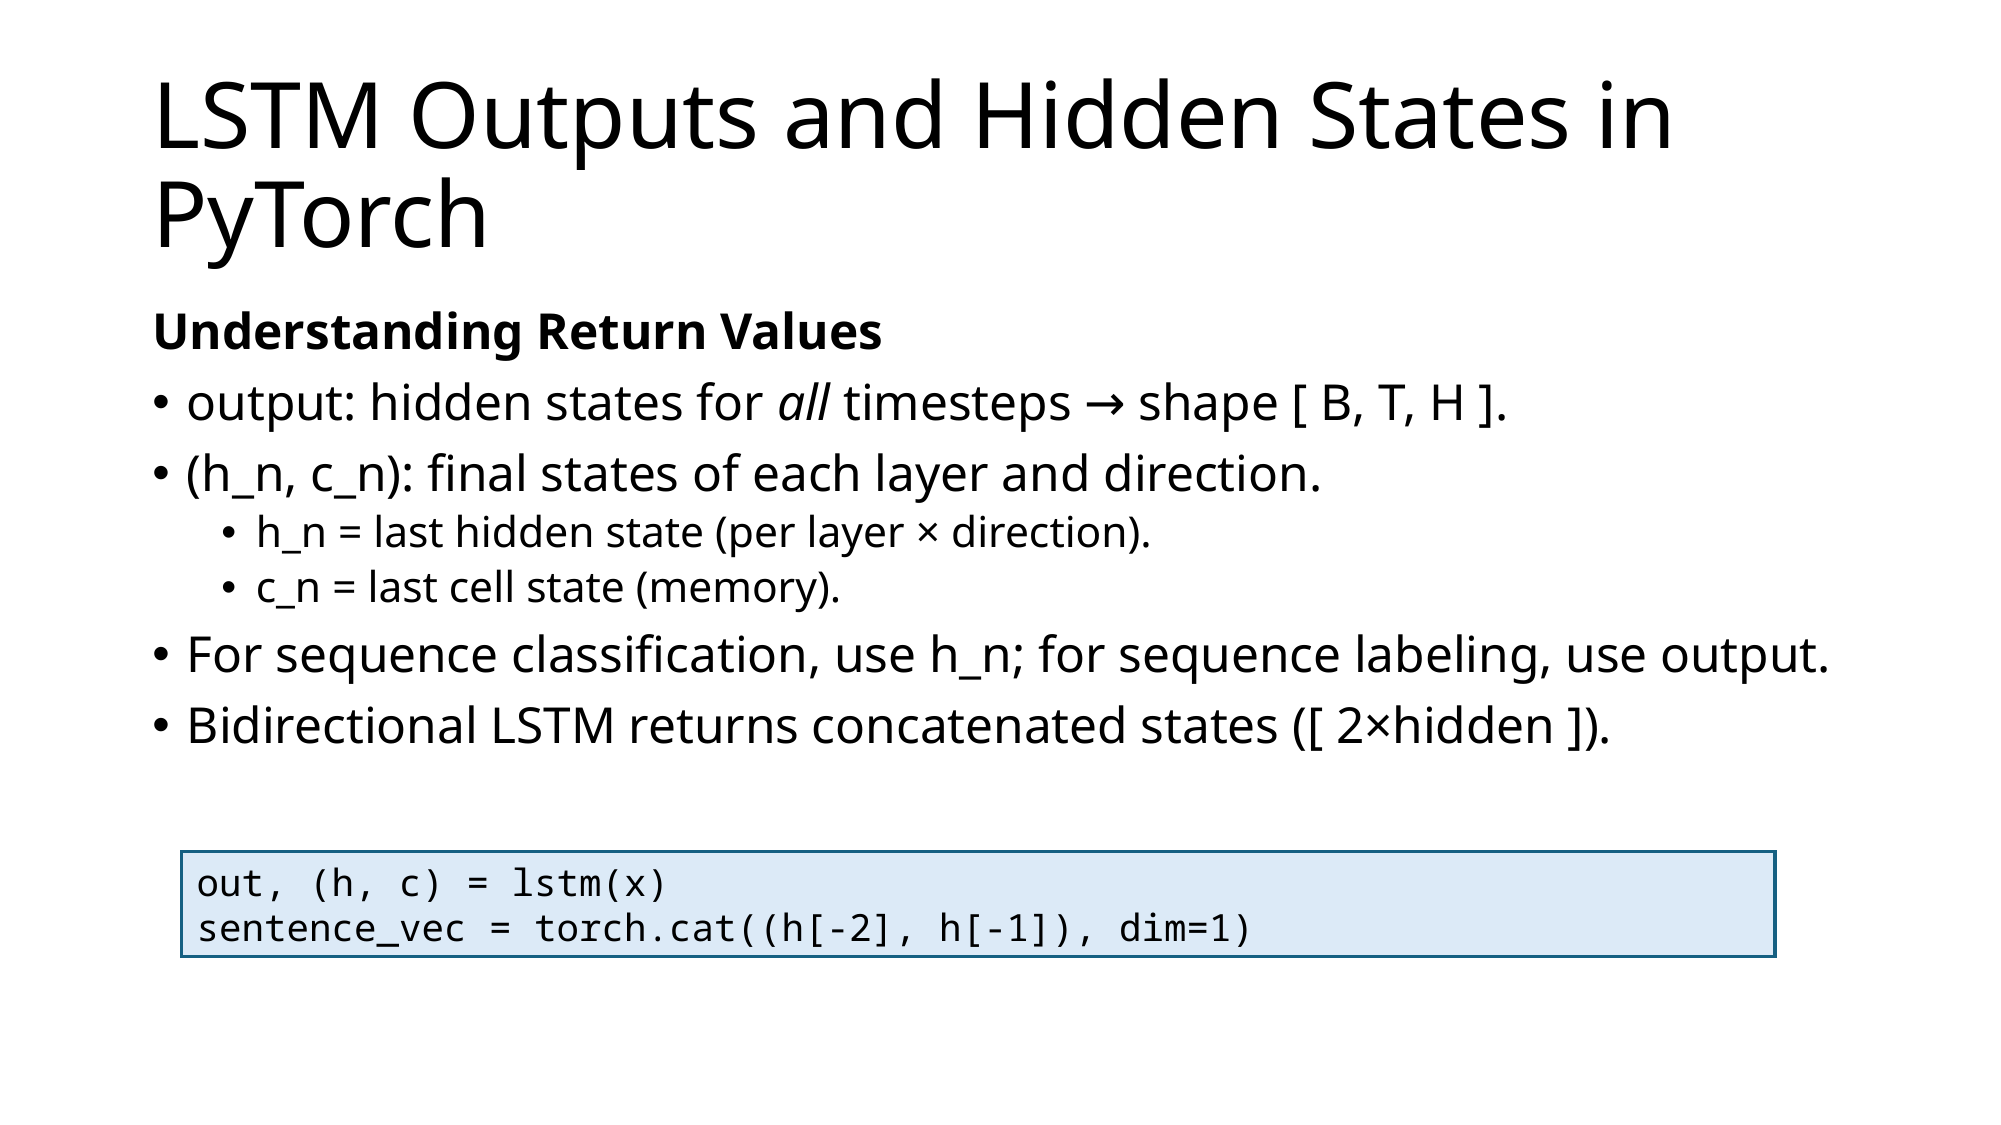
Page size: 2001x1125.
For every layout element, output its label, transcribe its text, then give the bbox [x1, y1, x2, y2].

title LSTM Outputs and Hidden States in PyTorch [137, 59, 1863, 278]
list Understanding Return Values output: hidden states for all timesteps → shape [ B, T, H ]. (h_n, c_n): final states of each layer and direction. h_n = last hidden state (per layer × direction). c_n = last cell state (memory). For sequence classification, use h_n; for sequence labeling, use output. Bidirectional LSTM returns concatenated states ([ 2×hidden ]). [137, 299, 1863, 809]
text_box out, (h, c) = lstm(x) sentence_vec = torch.cat((h[-2], h[-1]), dim=1) [180, 850, 1777, 958]
